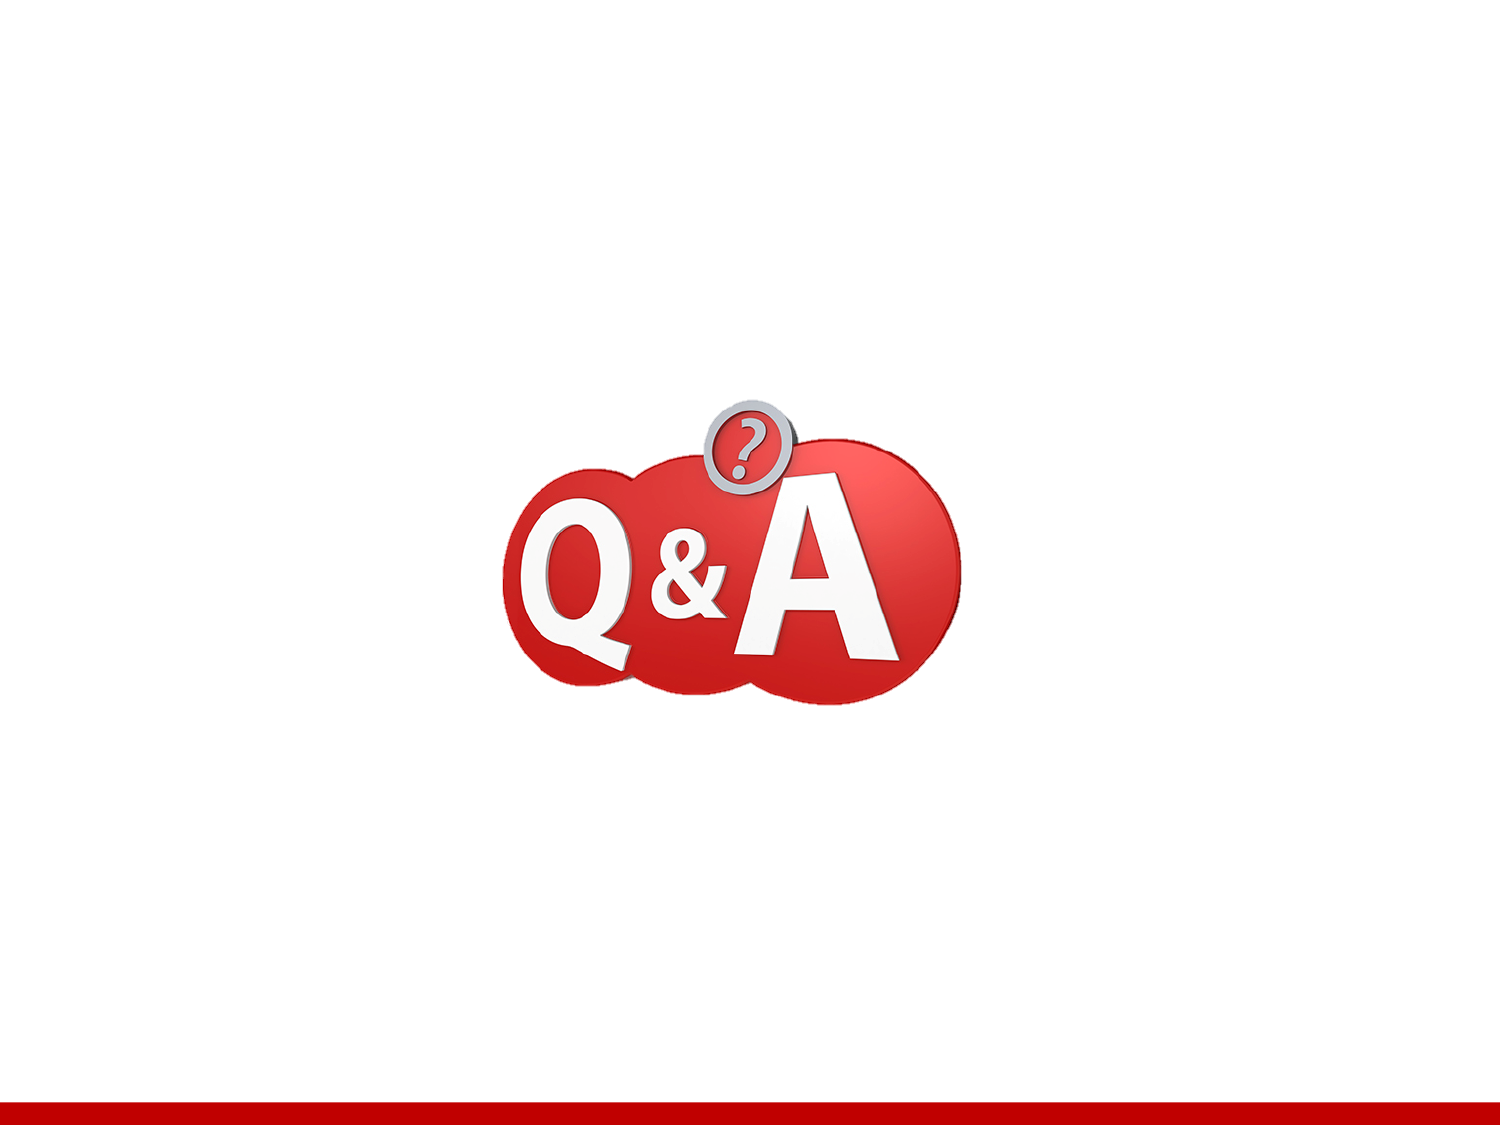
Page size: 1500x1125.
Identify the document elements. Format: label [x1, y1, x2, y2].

picture [456, 370, 1003, 736]
text_box [0, 1101, 1500, 1125]
